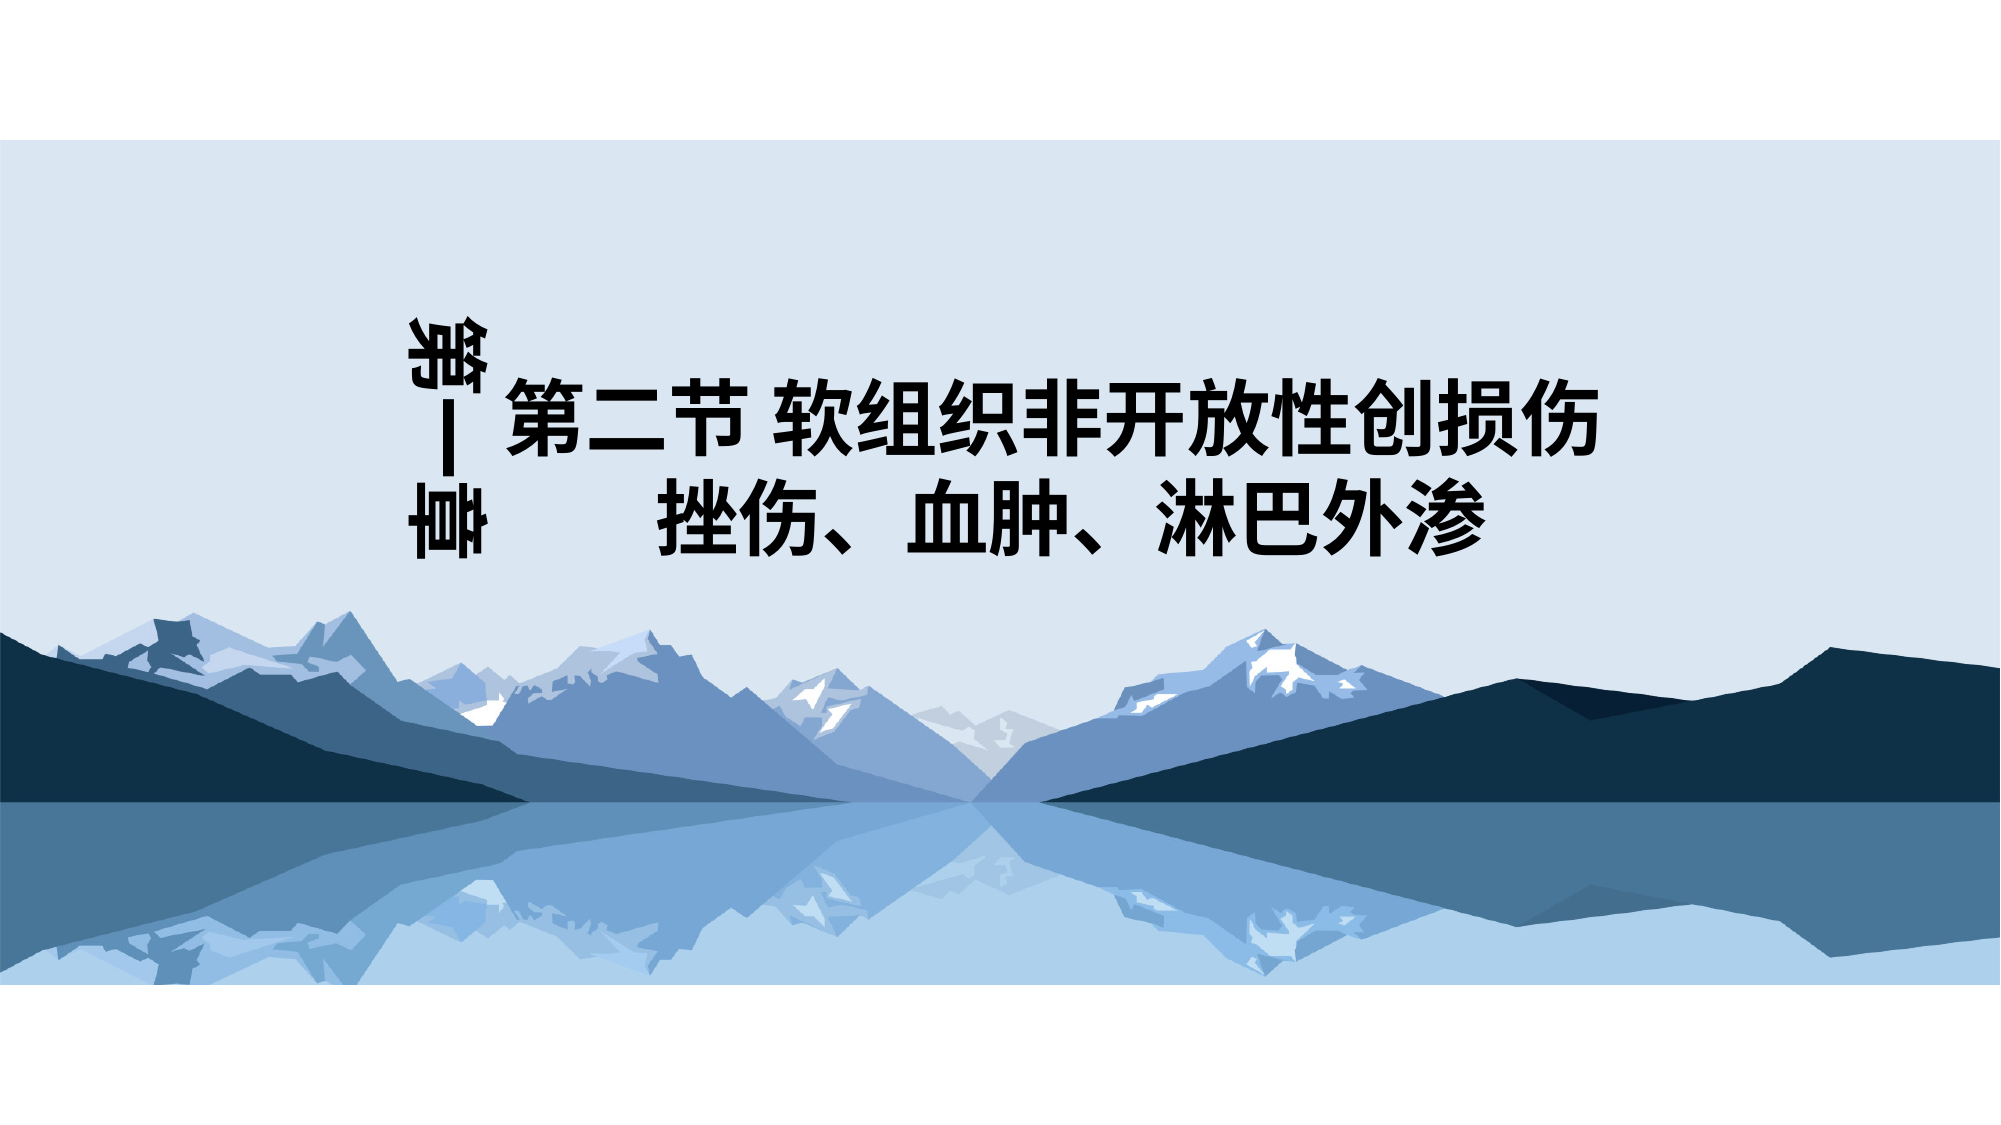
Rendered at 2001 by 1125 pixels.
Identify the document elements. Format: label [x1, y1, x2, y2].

text_box [0, 140, 2000, 985]
